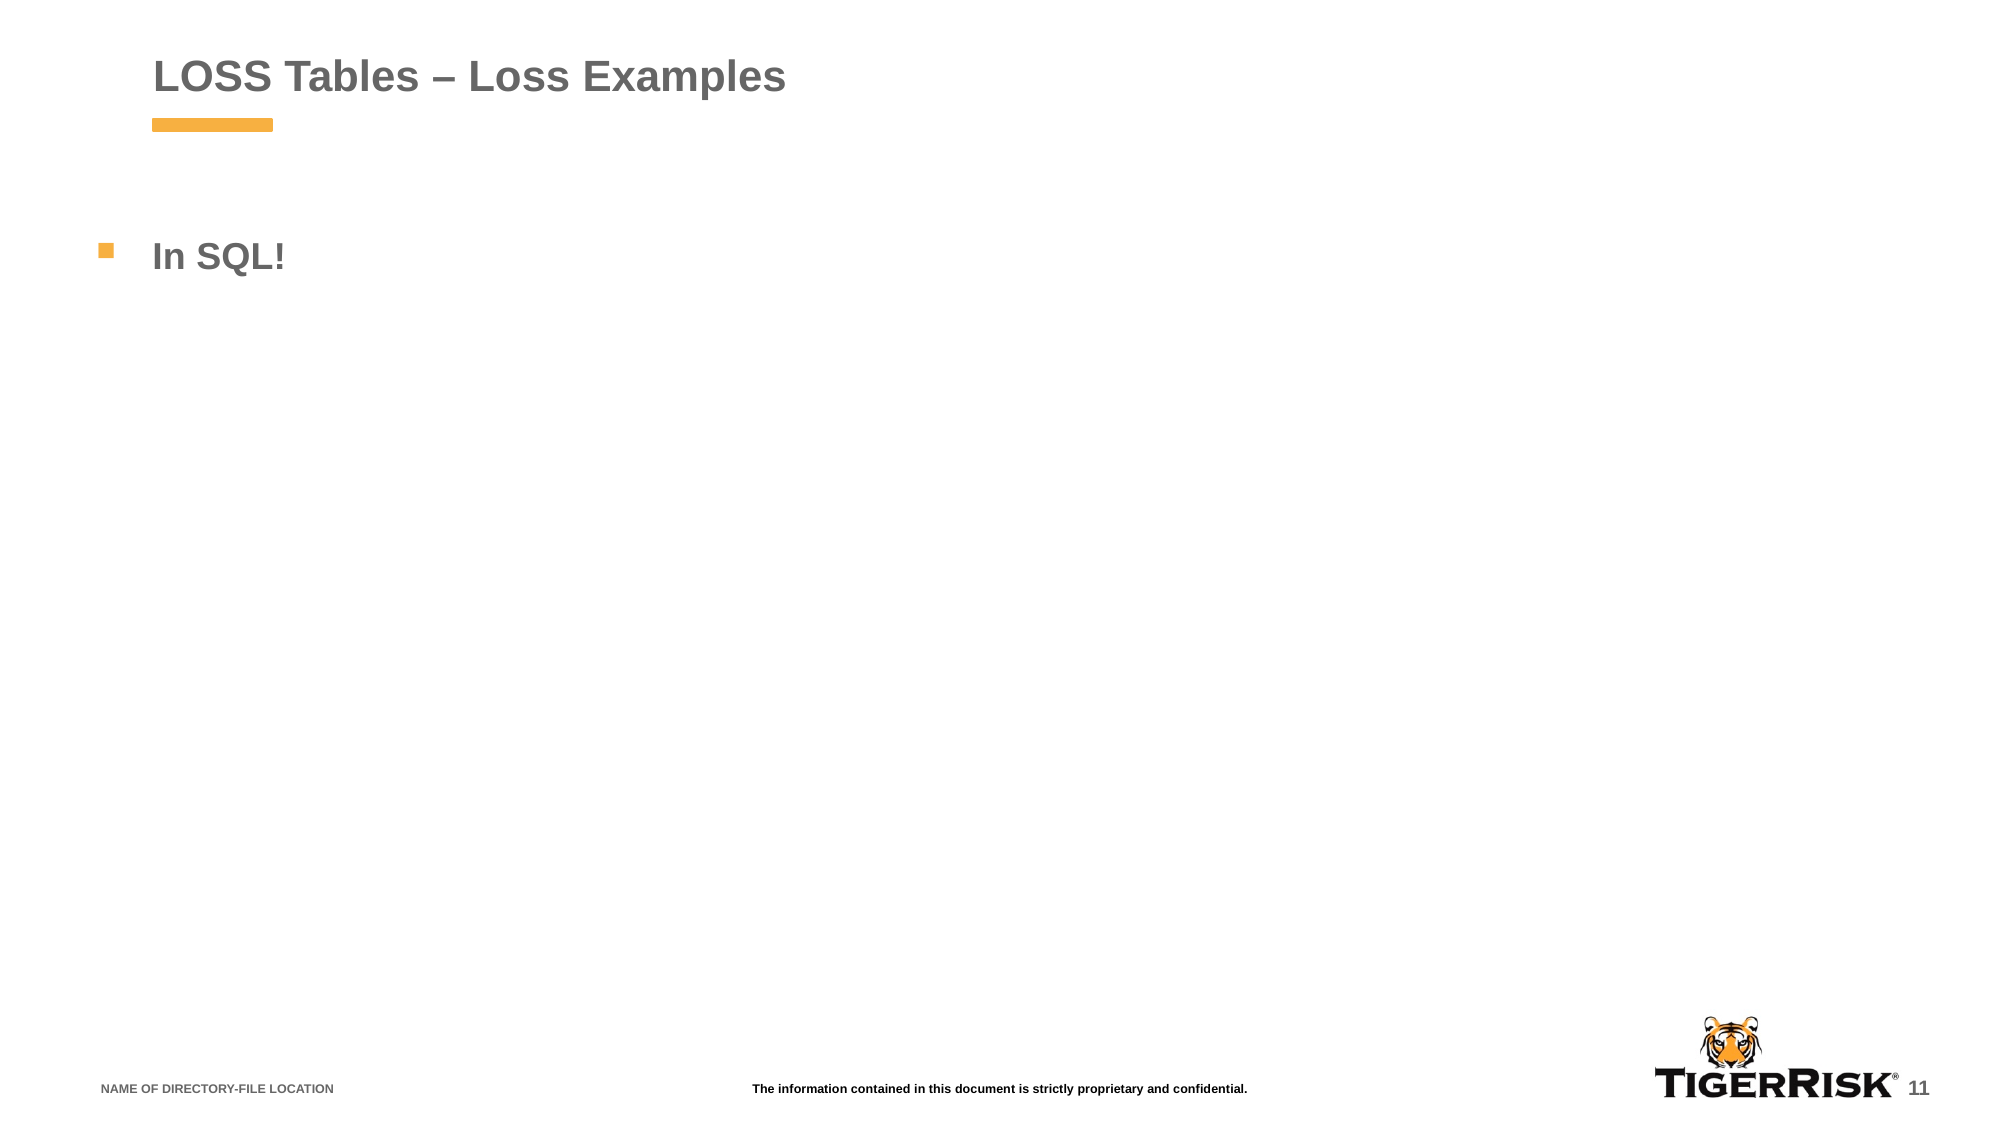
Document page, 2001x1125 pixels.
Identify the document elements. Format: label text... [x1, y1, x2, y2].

list In SQL! [81, 224, 1913, 533]
picture [1651, 1009, 1902, 1098]
title LOSS Tables – Loss Examples [138, 40, 1751, 109]
